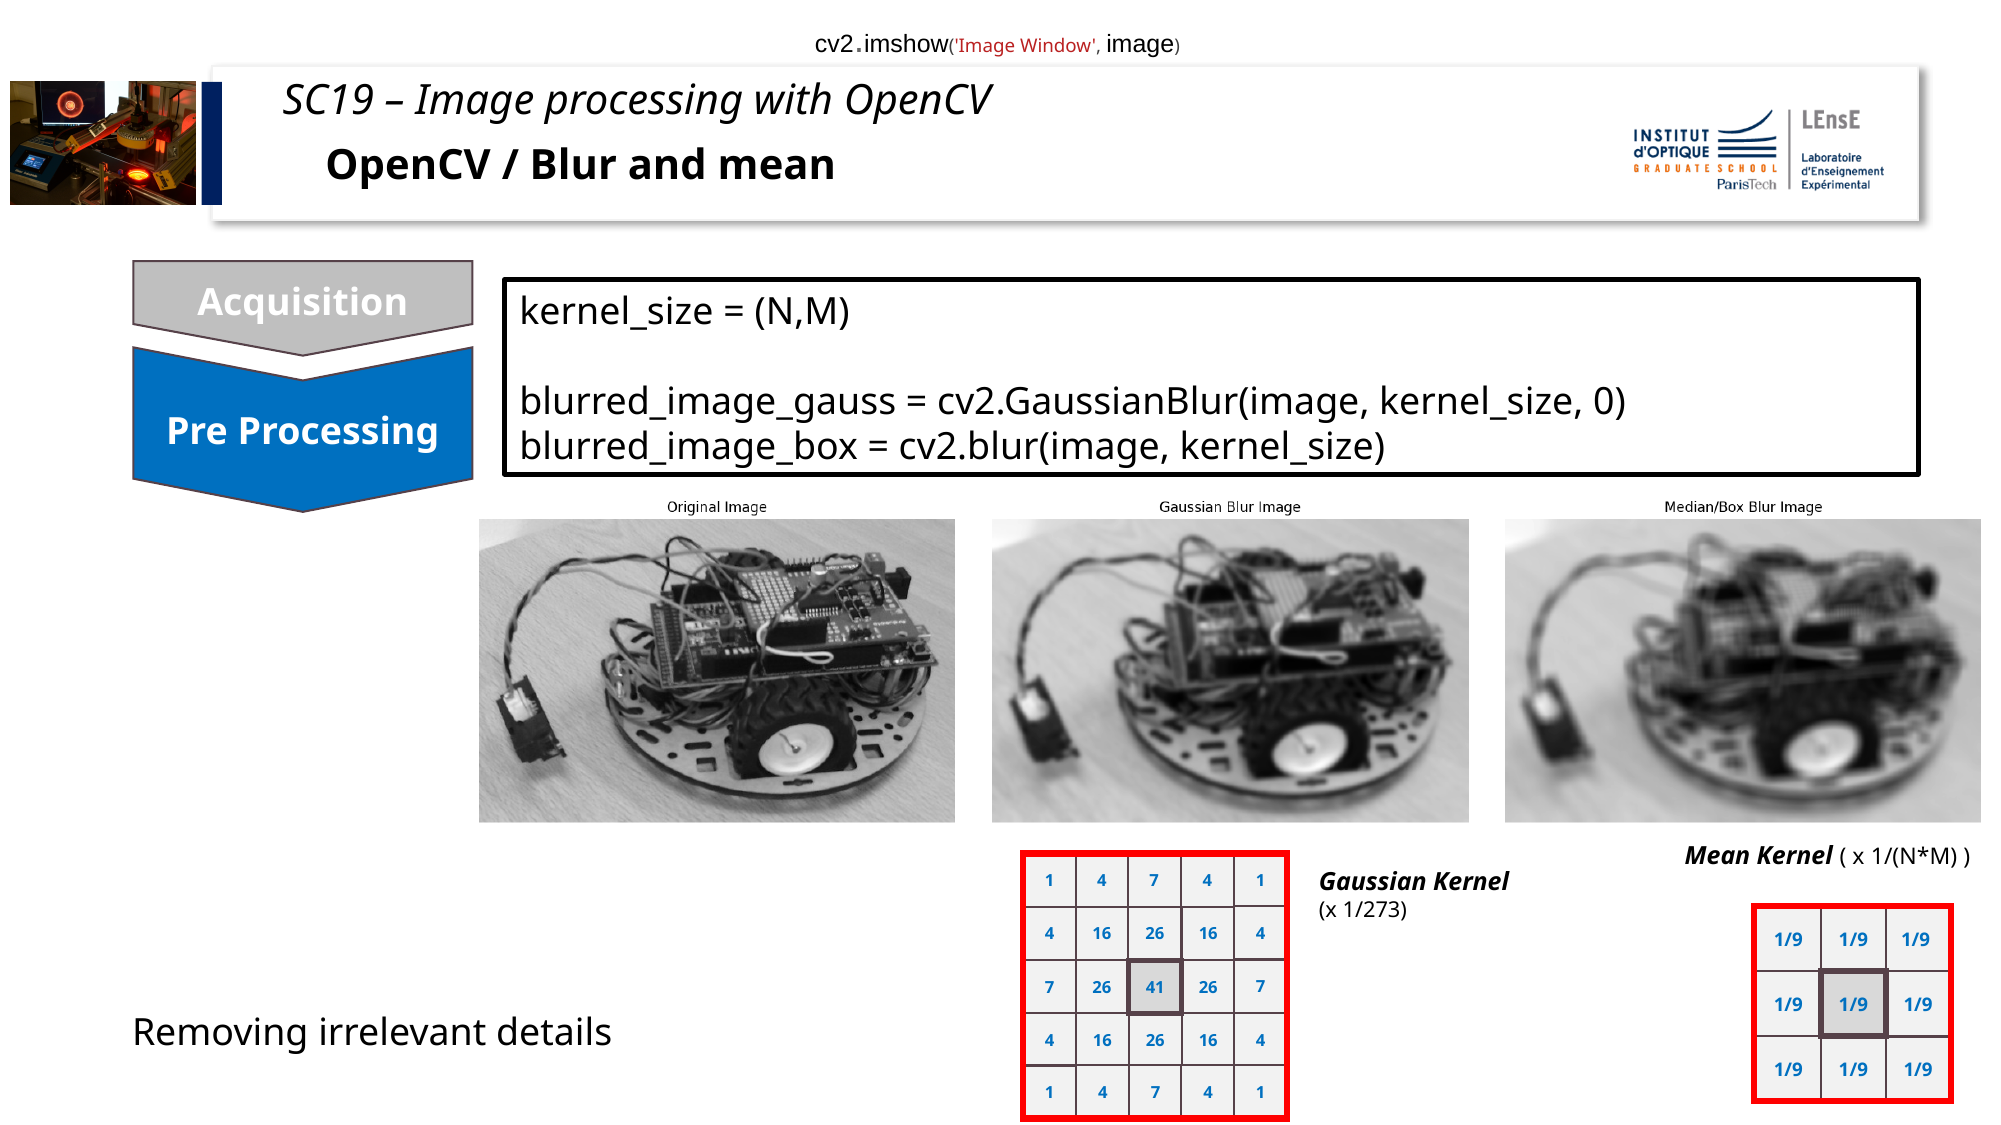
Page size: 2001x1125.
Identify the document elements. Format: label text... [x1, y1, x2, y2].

text_box cv2.imshow('Image Window', image) [814, 14, 1186, 61]
picture [472, 492, 1981, 823]
text_box [201, 81, 223, 206]
text_box [1022, 852, 1288, 1120]
text_box SC19 – Image processing with OpenCV [267, 71, 1641, 187]
picture [1608, 83, 1909, 207]
text_box 1/9 [1820, 970, 1887, 1037]
text_box Pre Processing [132, 346, 474, 513]
text_box [1753, 905, 1952, 1102]
text_box Acquisition [132, 260, 474, 357]
text_box kernel_size = (N,M) blurred_image_gauss = cv2.GaussianBlur(image, kernel_size, 0) blurred_image_box = cv2.blur(image, kernel_size) [504, 279, 1919, 475]
text_box Mean Kernel ( x 1/(N*M) ) [1669, 831, 2000, 877]
picture [10, 81, 196, 205]
text_box Removing irrelevant details [117, 1000, 730, 1060]
text_box OpenCV / Blur and mean [310, 130, 1550, 196]
text_box Gaussian Kernel (x 1/273) [1304, 857, 1568, 929]
text_box [211, 65, 1919, 221]
